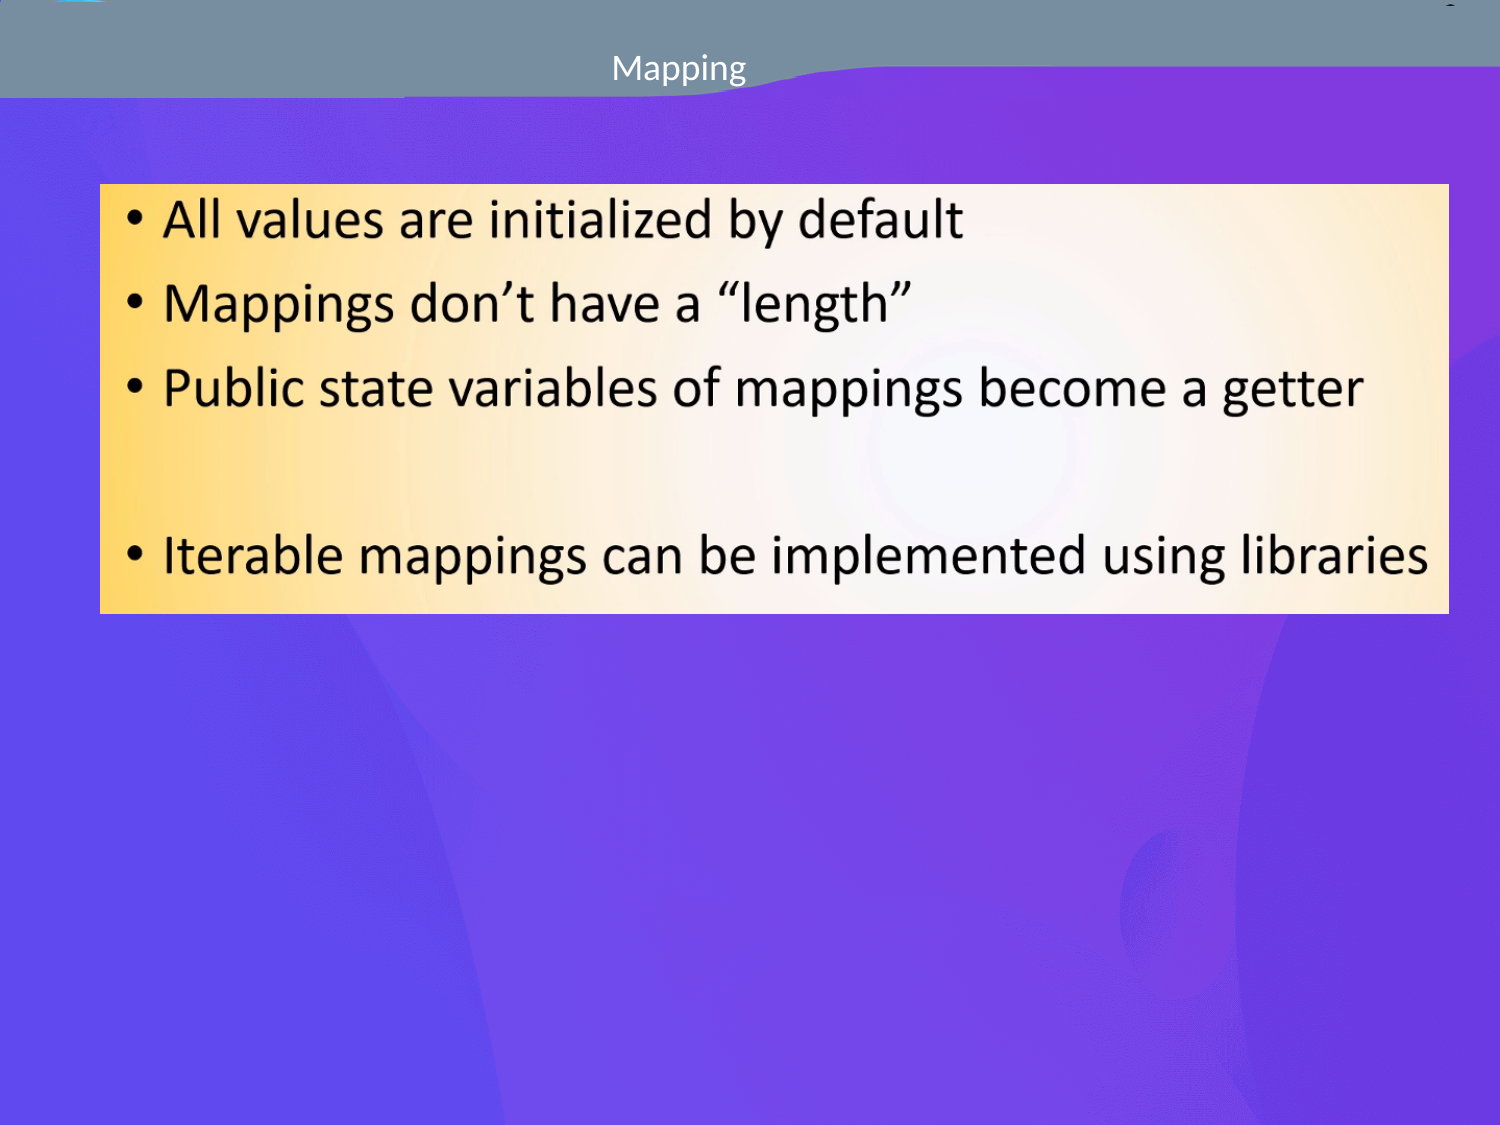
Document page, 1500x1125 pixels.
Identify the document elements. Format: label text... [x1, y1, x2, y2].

picture [0, 0, 1500, 1125]
text_box Mapping [218, 35, 1140, 96]
